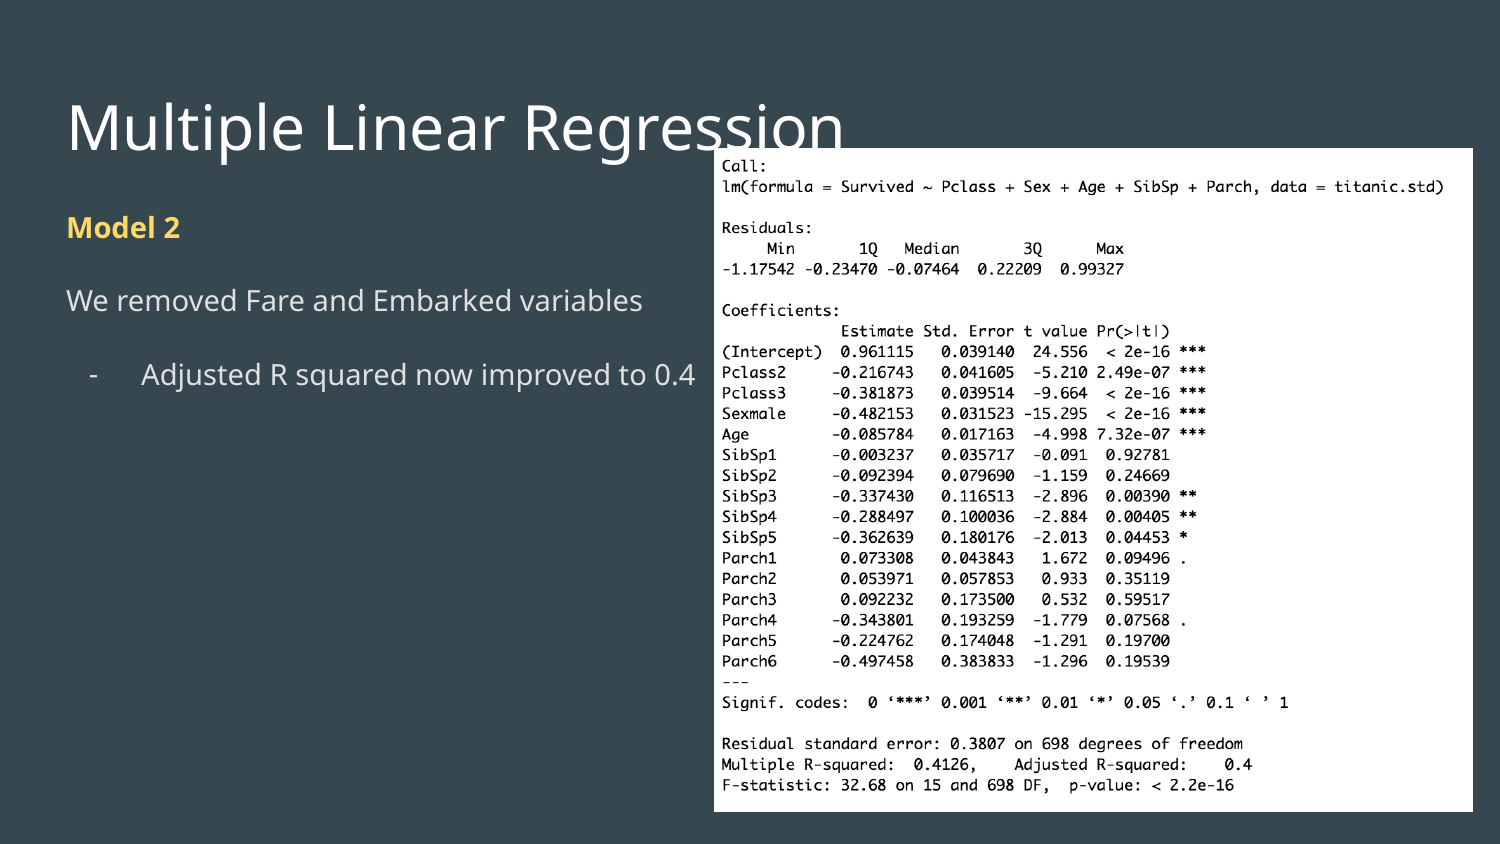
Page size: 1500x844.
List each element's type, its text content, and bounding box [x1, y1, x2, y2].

title Multiple Linear Regression [51, 72, 1449, 167]
list Model 2 We removed Fare and Embarked variables Adjusted R squared now improved to 0.4 [51, 189, 709, 750]
picture [714, 148, 1473, 812]
